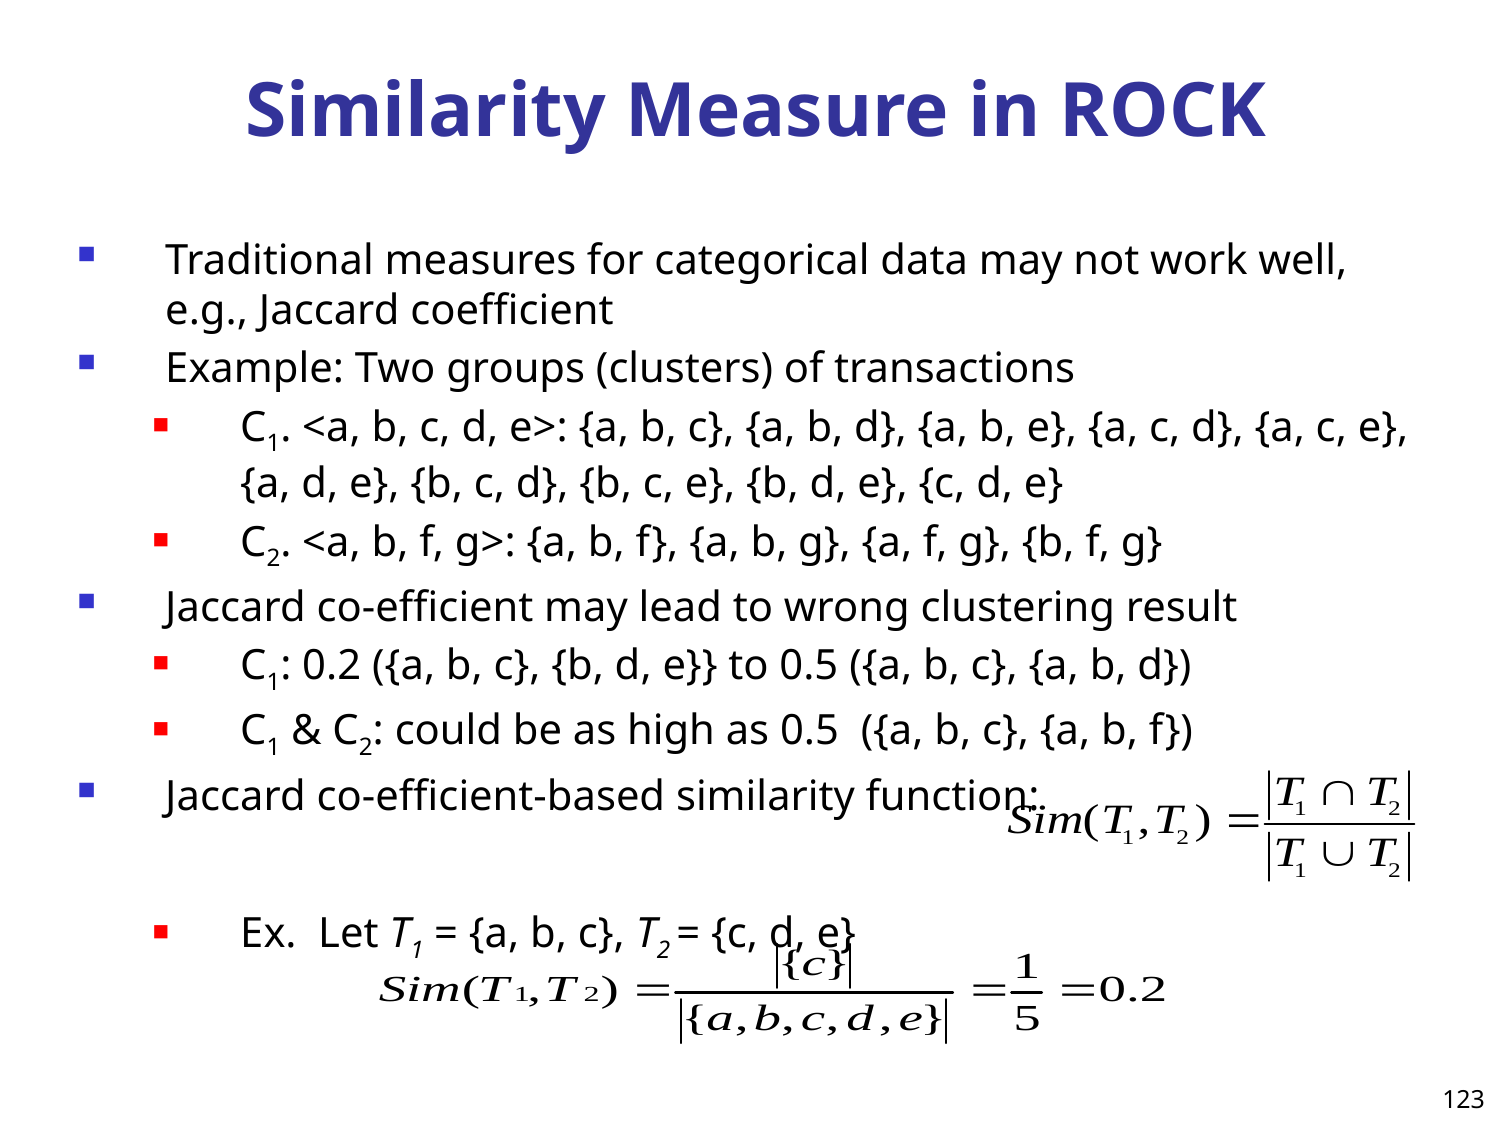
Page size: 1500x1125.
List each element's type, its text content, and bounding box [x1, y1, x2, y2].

title Similarity Measure in ROCK [150, 37, 1363, 175]
slide_number 123 [1187, 1062, 1500, 1125]
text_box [369, 937, 1176, 1051]
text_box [999, 762, 1426, 888]
list Traditional measures for categorical data may not work well, e.g., Jaccard coefficient Example: Two groups (clusters) of transactions C1. <a, b, c, d, e>: {a, b, c}, {a, b, d}, {a, b, e}, {a, c, d}, {a, c, e}, {a, d, e}, {b, c, d}, {b, c, e}, {b, d, e}, {c, d, e} C2. <a, b, f, g>: {a, b, f}, {a, b, g}, {a, f, g}, {b, f, g} Jaccard co-efficient may lead to wrong clustering result C1: 0.2 ({a, b, c}, {b, d, e}} to 0.5 ({a, b, c}, {a, b, d}) C1 & C2: could be as high as 0.5 ({a, b, c}, {a, b, f}) Jaccard co-efficient-based similarity function: Ex. Let T1 = {a, b, c}, T2 = {c, d, e} [62, 224, 1450, 1063]
